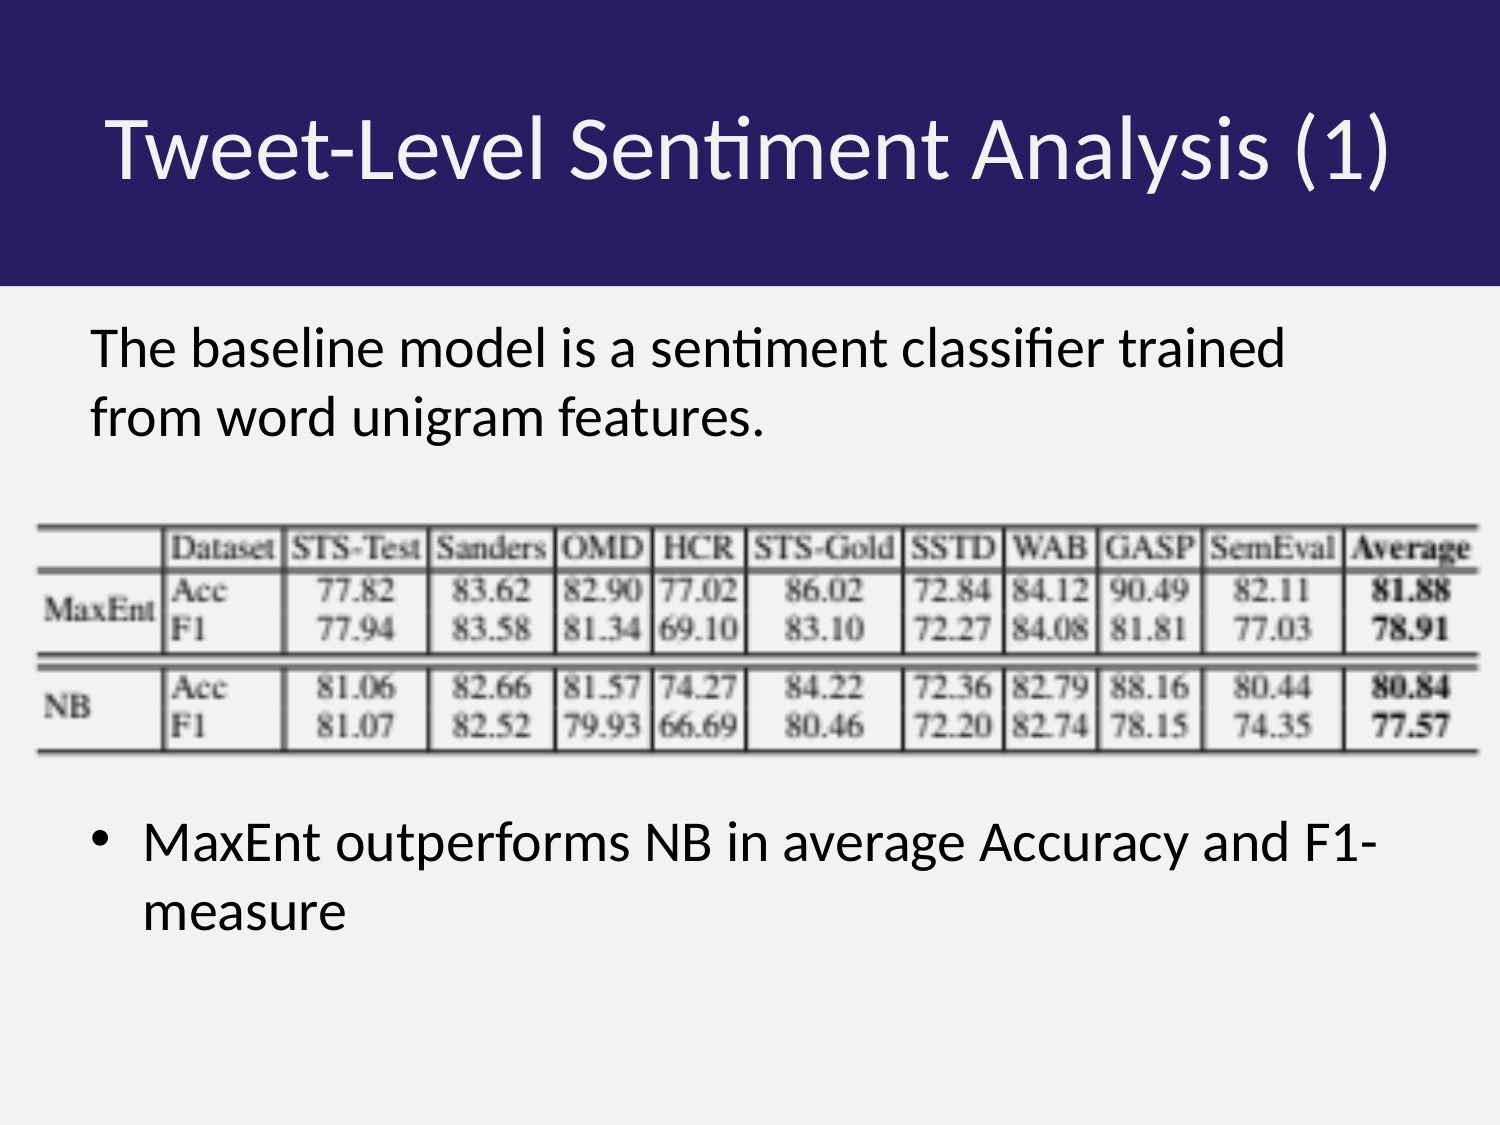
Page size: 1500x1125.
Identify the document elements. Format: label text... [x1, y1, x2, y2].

picture [24, 510, 1500, 759]
text_box Tweet-Level Sentiment Analysis (1) [0, 0, 1500, 288]
list The baseline model is a sentiment classifier trained from word unigram features. [75, 301, 1425, 457]
text_box MaxEnt outperforms NB in average Accuracy and F1-measure [74, 795, 1425, 951]
